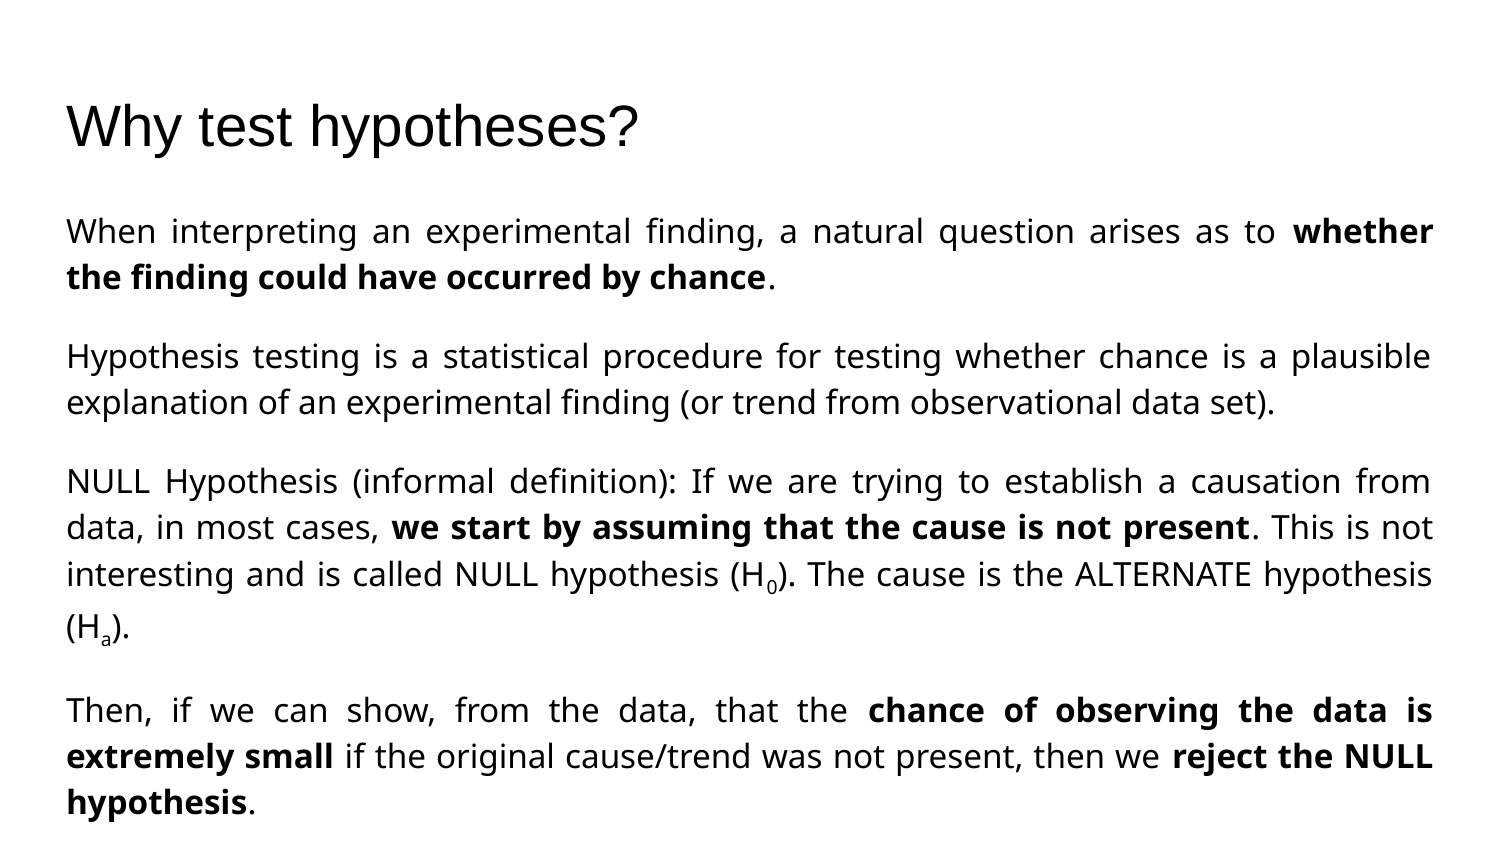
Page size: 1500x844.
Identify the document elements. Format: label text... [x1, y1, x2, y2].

list When interpreting an experimental finding, a natural question arises as to whether the finding could have occurred by chance. Hypothesis testing is a statistical procedure for testing whether chance is a plausible explanation of an experimental finding (or trend from observational data set). NULL Hypothesis (informal definition): If we are trying to establish a causation from data, in most cases, we start by assuming that the cause is not present. This is not interesting and is called NULL hypothesis (H0). The cause is the ALTERNATE hypothesis (Ha). Then, if we can show, from the data, that the chance of observing the data is extremely small if the original cause/trend was not present, then we reject the NULL hypothesis. [51, 189, 1449, 806]
title Why test hypotheses? [51, 72, 1449, 167]
